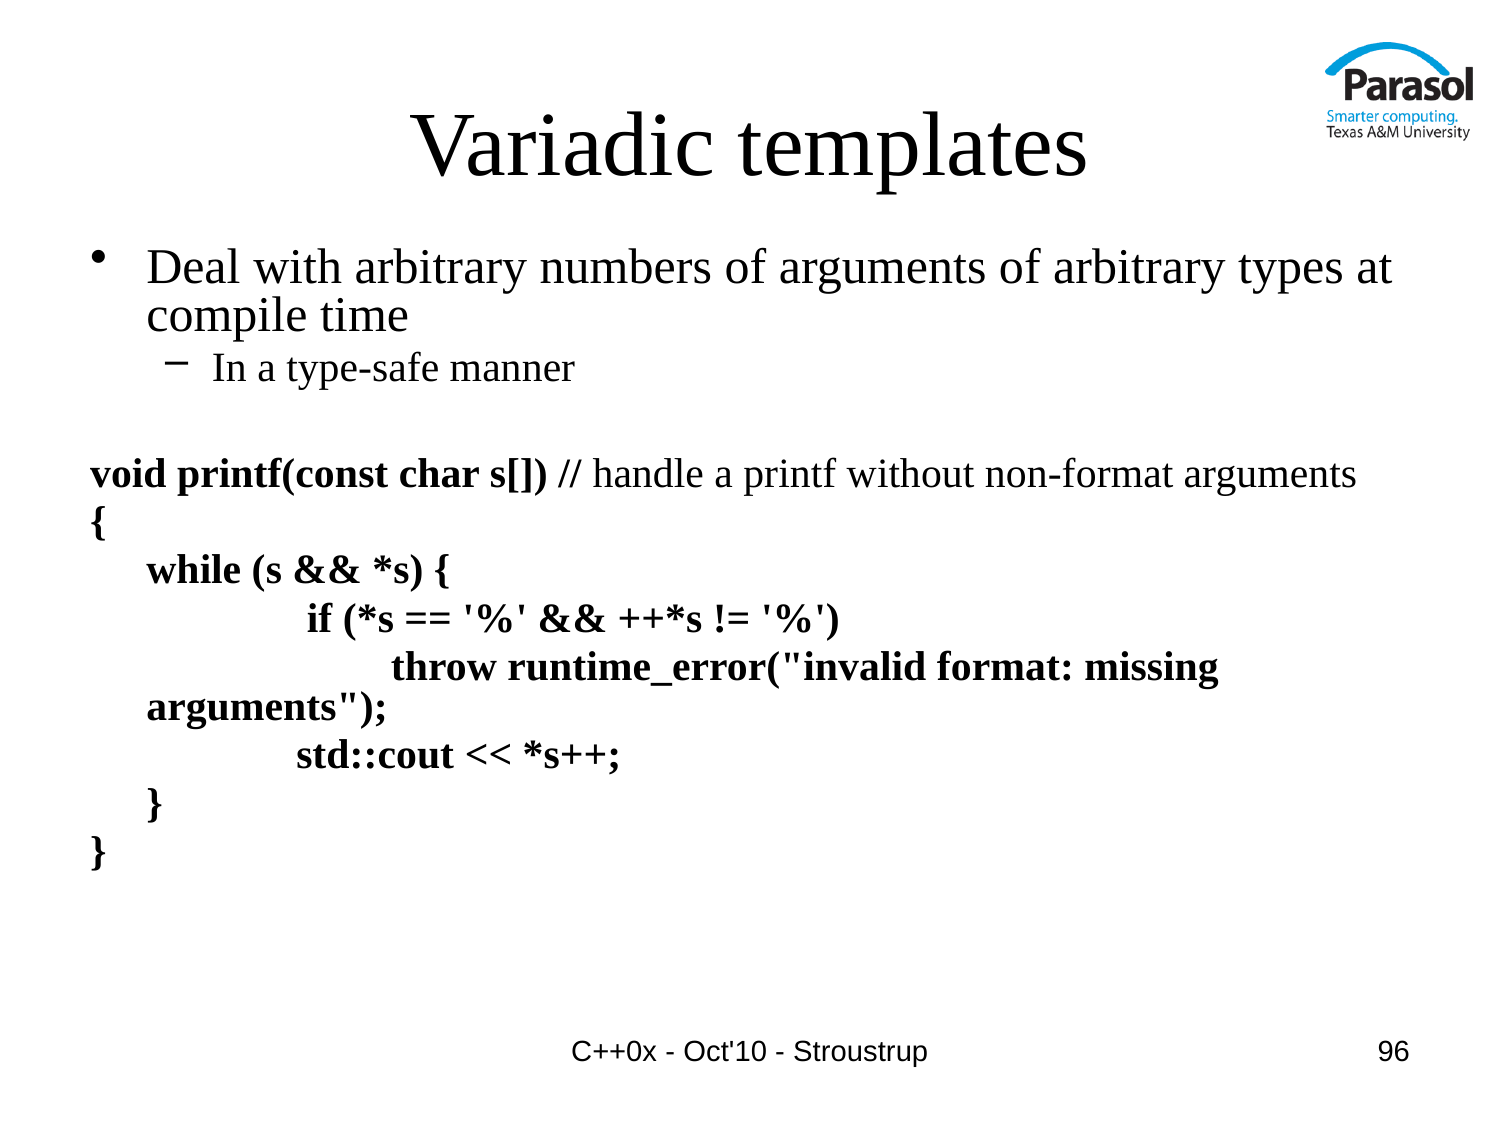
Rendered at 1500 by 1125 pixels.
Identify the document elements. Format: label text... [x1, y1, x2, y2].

list Deal with arbitrary numbers of arguments of arbitrary types at compile time In a type-safe manner void printf(const char s[]) // handle a printf without non-format arguments { while (s && *s) { if (*s == '%' && ++*s != '%') throw runtime_error("invalid format: missing arguments"); std::cout << *s++; } } [74, 237, 1476, 901]
title Variadic templates [74, 44, 1426, 233]
slide_number 96 [1074, 1024, 1426, 1103]
picture [1312, 24, 1488, 158]
footer C++0x - Oct'10 - Stroustrup [512, 1024, 988, 1103]
